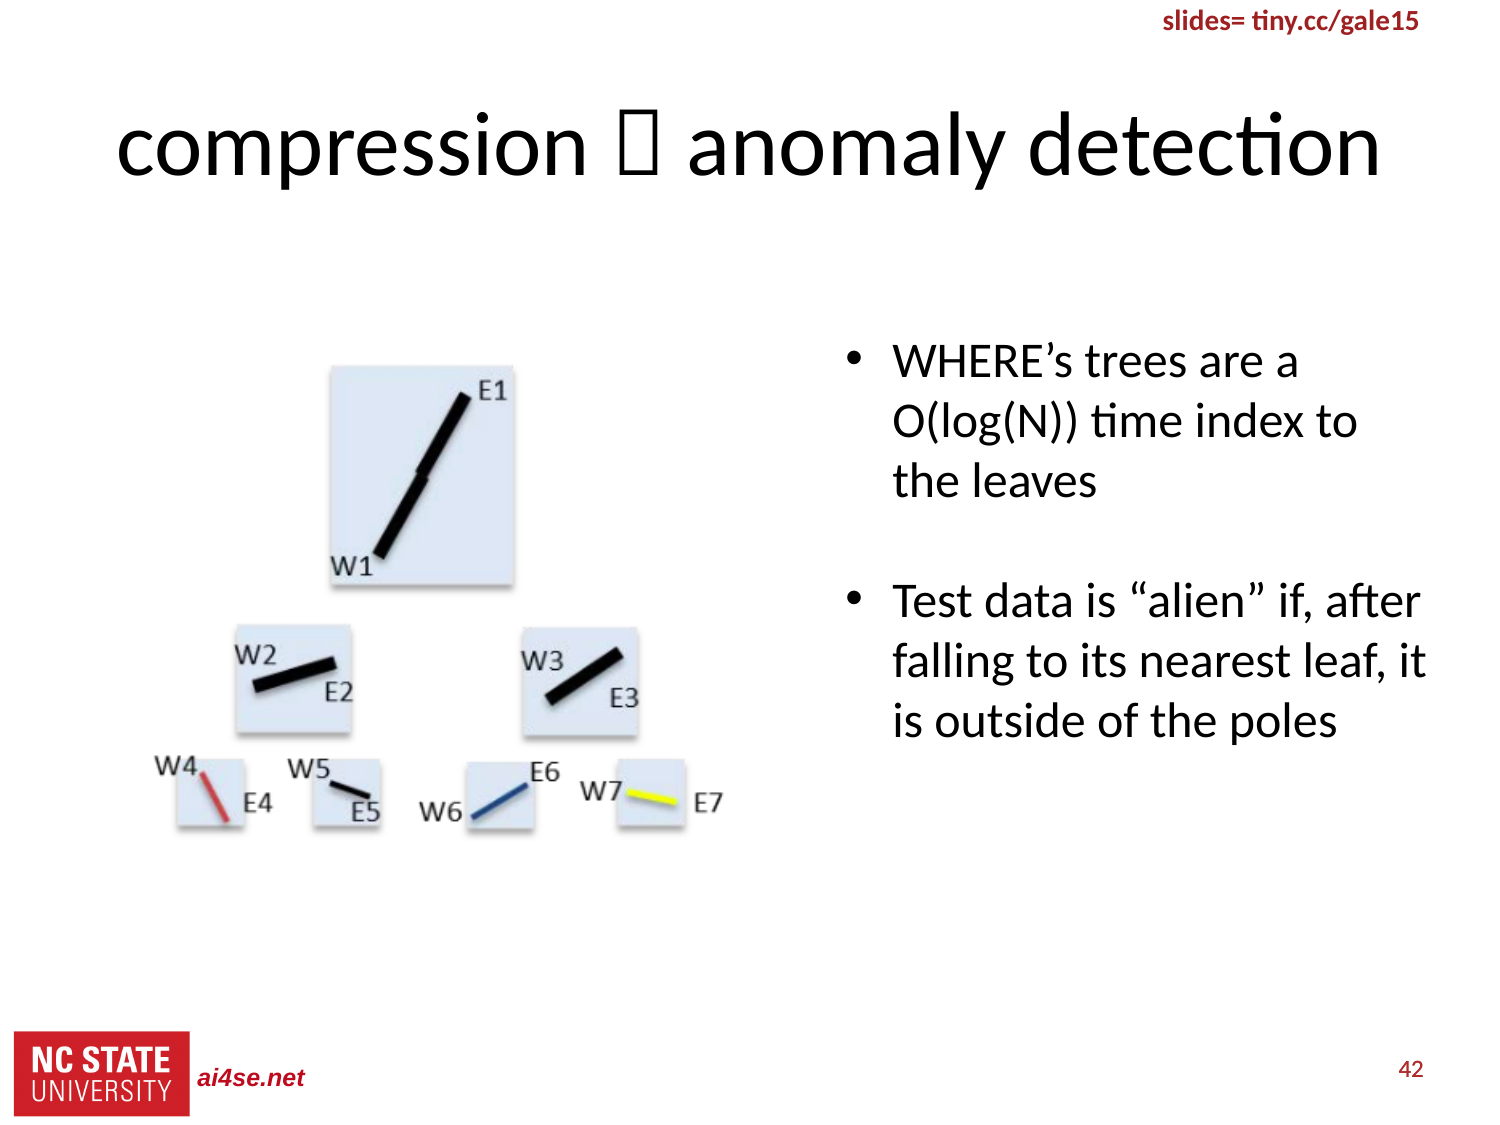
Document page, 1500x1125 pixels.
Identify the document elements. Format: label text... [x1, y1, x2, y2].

picture [74, 317, 751, 850]
picture [13, 1030, 191, 1118]
text_box WHERE’s trees are a O(log(N)) time index to the leaves Test data is “alien” if, after falling to its nearest leaf, it is outside of the poles [830, 320, 1451, 755]
title compression  anomaly detection [75, 45, 1425, 233]
